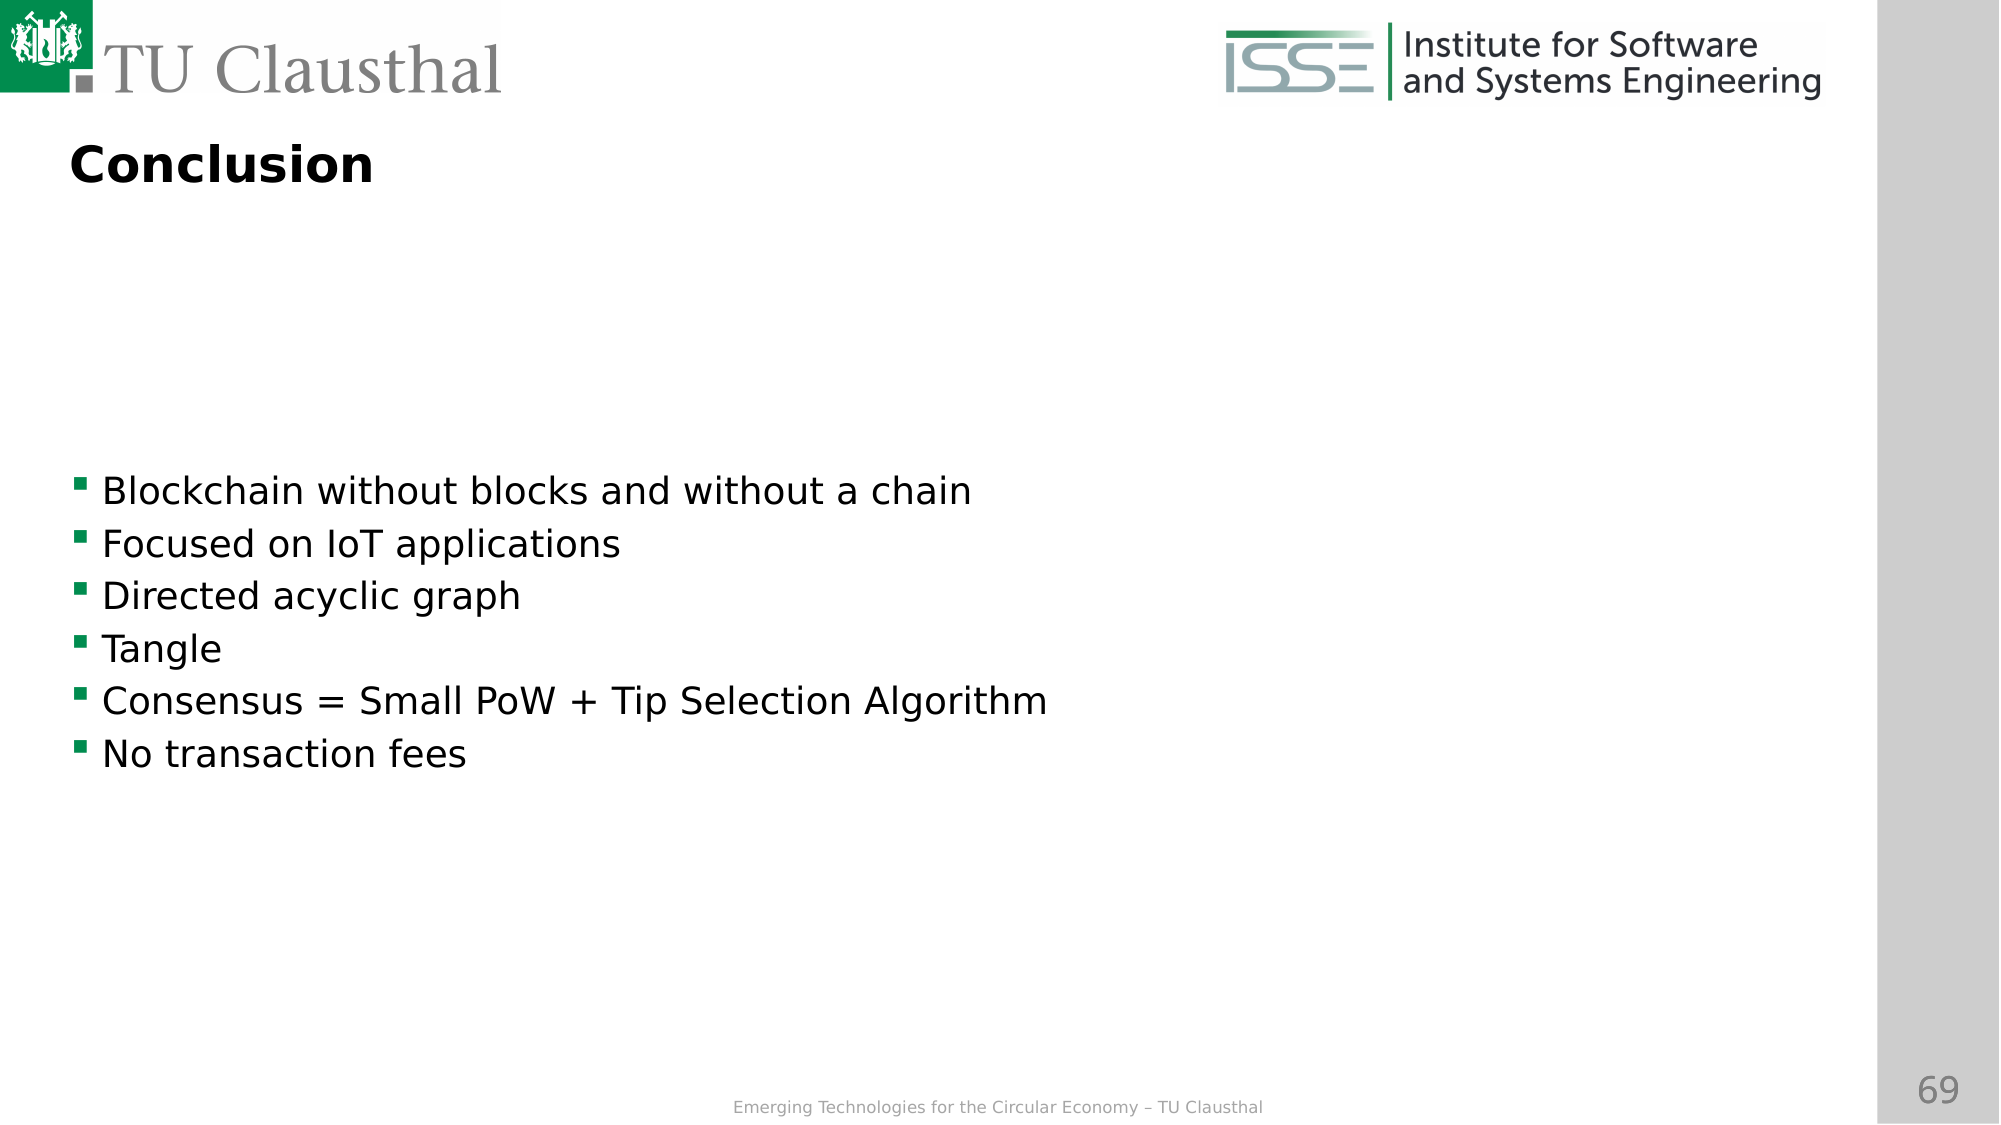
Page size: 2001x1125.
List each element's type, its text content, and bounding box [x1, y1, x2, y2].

picture [1218, 22, 1826, 107]
picture [0, 0, 501, 93]
text_box Blockchain without blocks and without a chain Focused on IoT applications Directed acyclic graph Tangle Consensus = Small PoW + Tip Selection Algorithm No transaction fees [55, 208, 1818, 1034]
text_box Conclusion [55, 125, 1818, 207]
